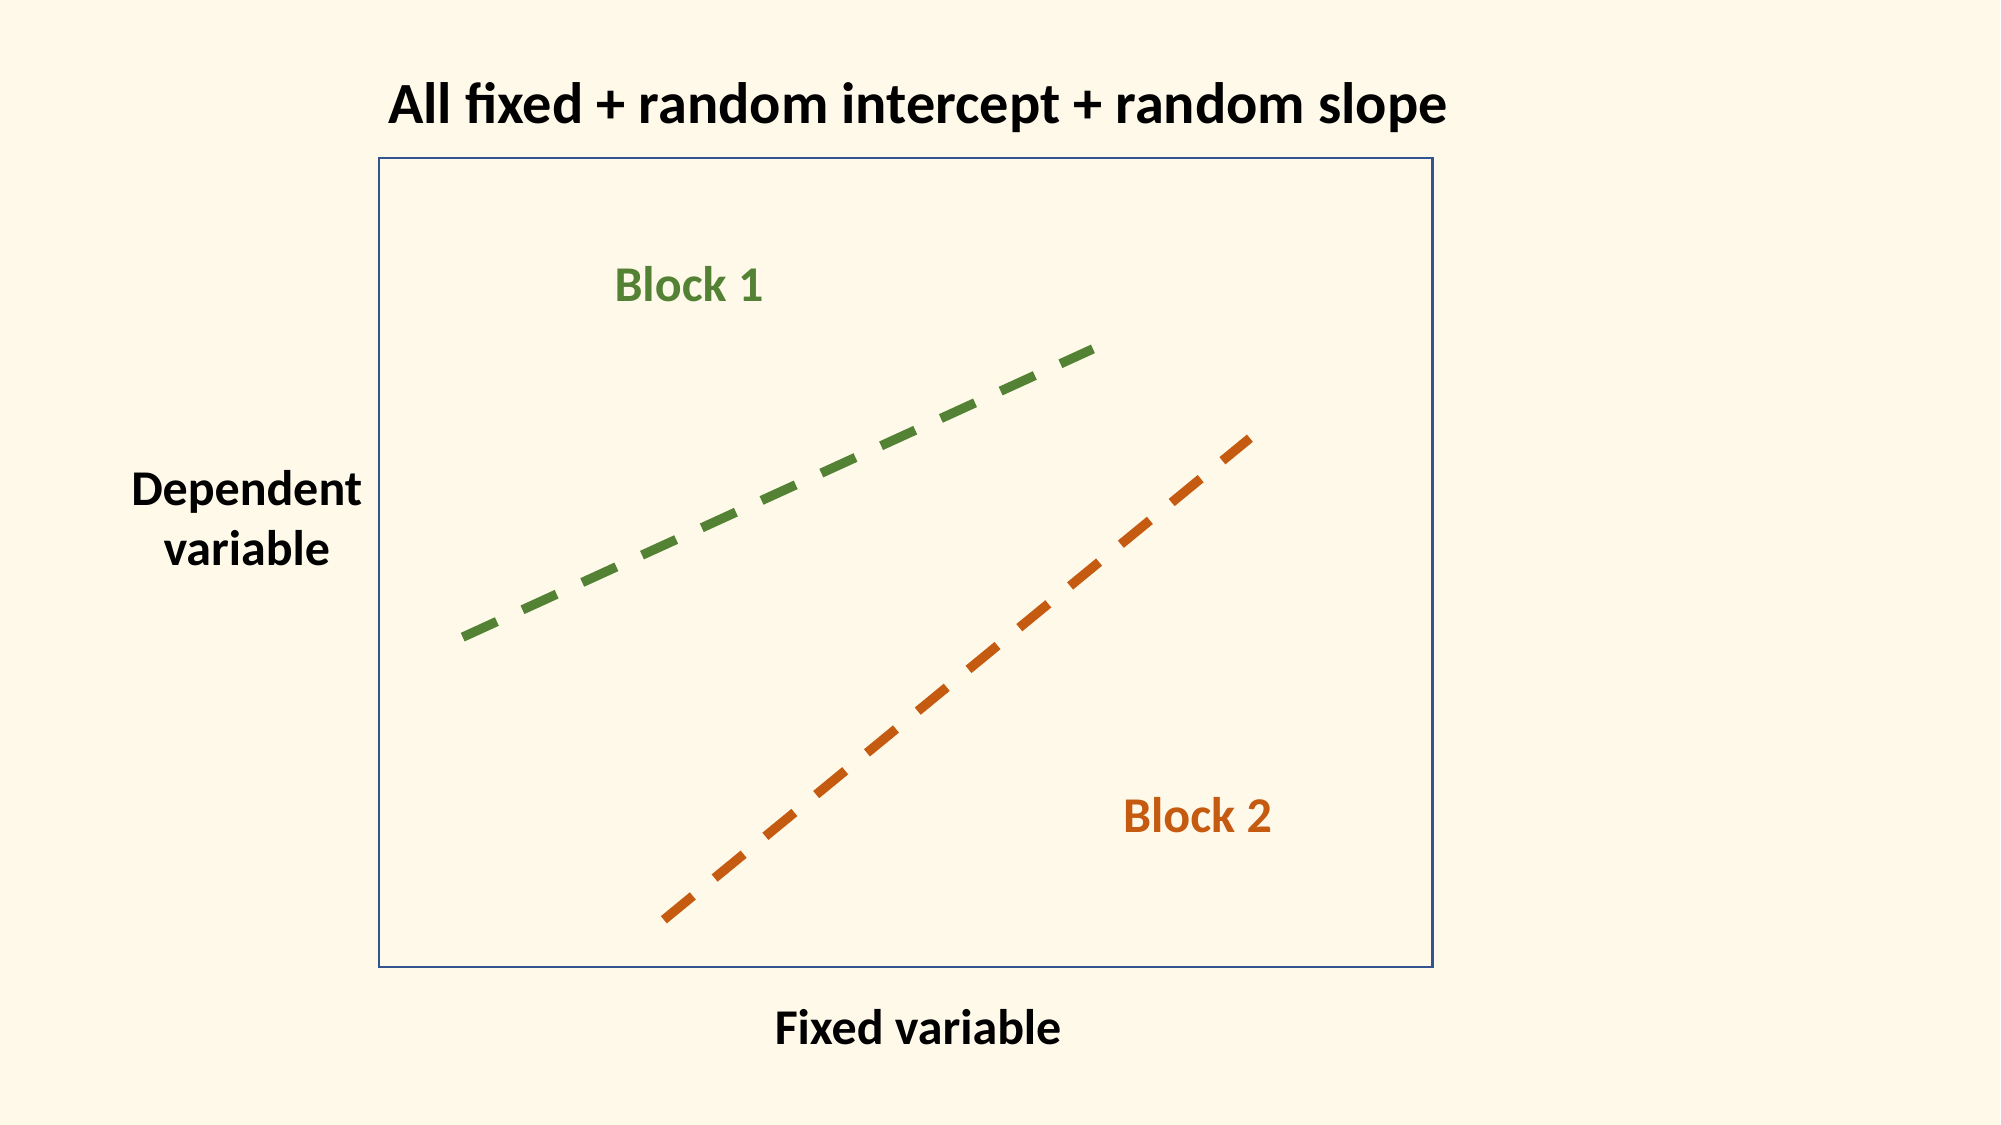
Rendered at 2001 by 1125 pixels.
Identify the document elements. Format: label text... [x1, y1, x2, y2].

text_box Block 2 [1250, 775, 1287, 851]
text_box All fixed + random intercept + random slope [373, 58, 1464, 143]
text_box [663, 438, 1250, 920]
text_box Fixed variable [760, 986, 1077, 1062]
text_box Dependent variable [116, 447, 378, 583]
text_box [378, 157, 1434, 968]
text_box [462, 348, 1093, 638]
text_box Block 1 [599, 243, 779, 319]
